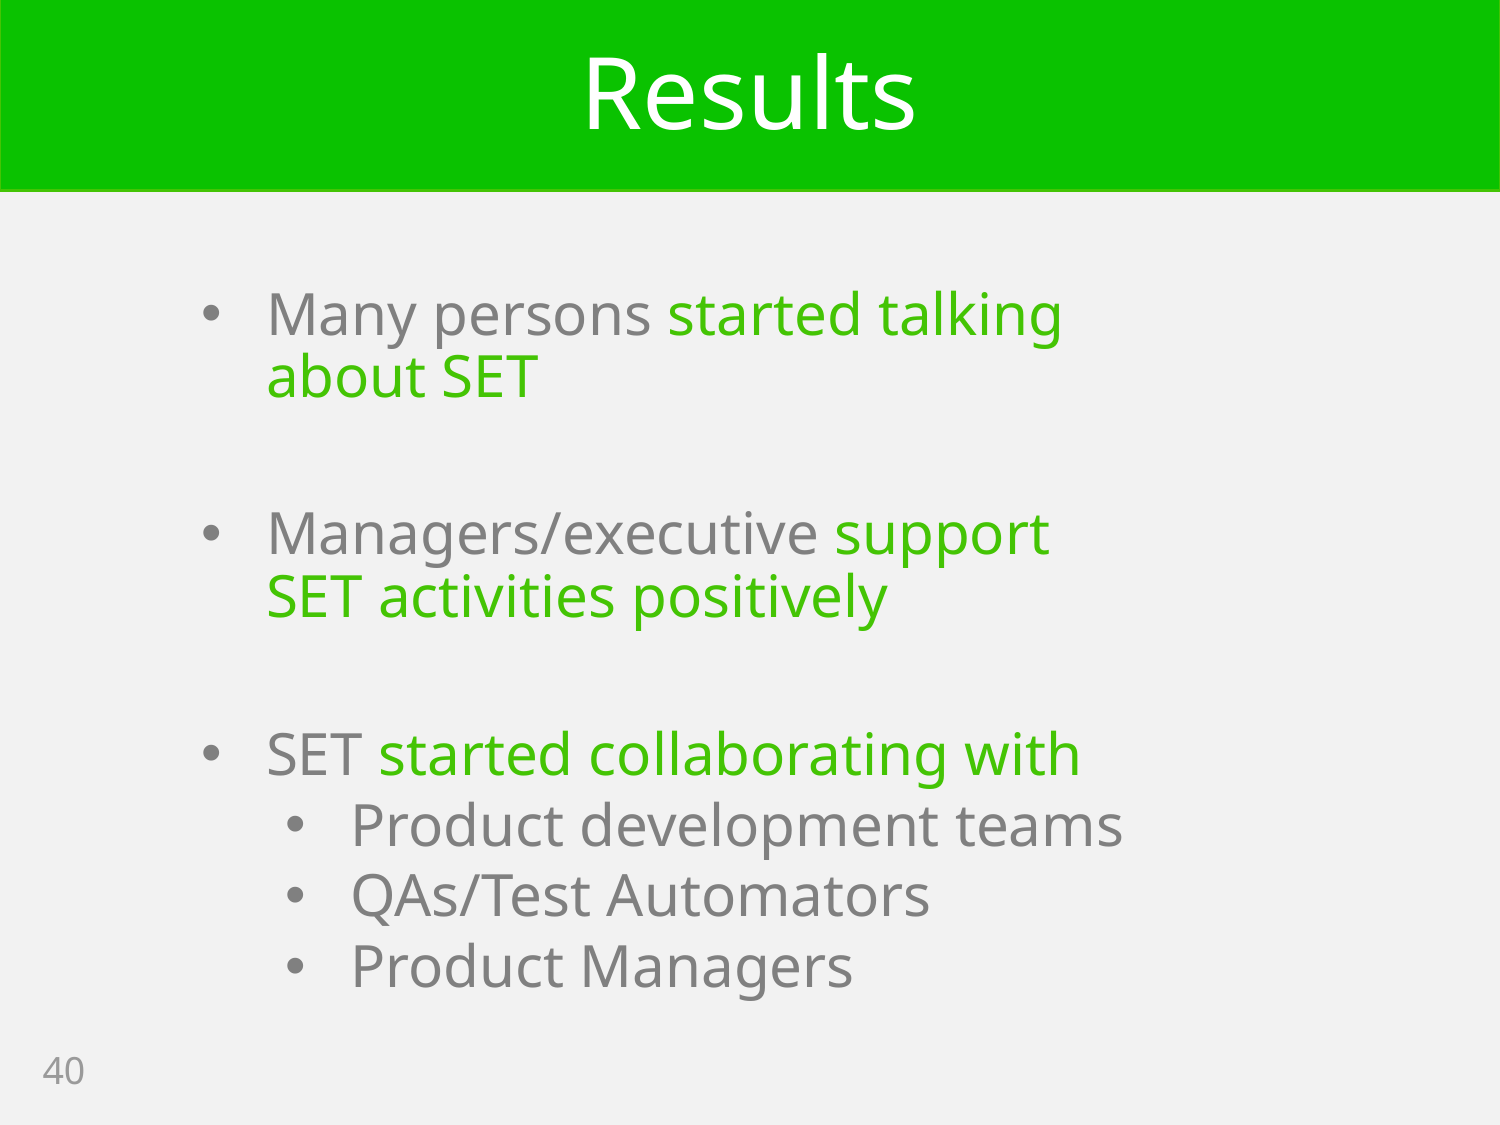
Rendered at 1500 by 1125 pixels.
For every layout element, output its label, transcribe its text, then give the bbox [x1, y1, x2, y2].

title Results [0, 53, 1500, 140]
list Many persons started talking about SET Managers/executive support SET activities positively SET started collaborating with Product development teams QAs/Test Automators Product Managers [103, 277, 1397, 1000]
slide_number 40 [27, 1042, 146, 1102]
